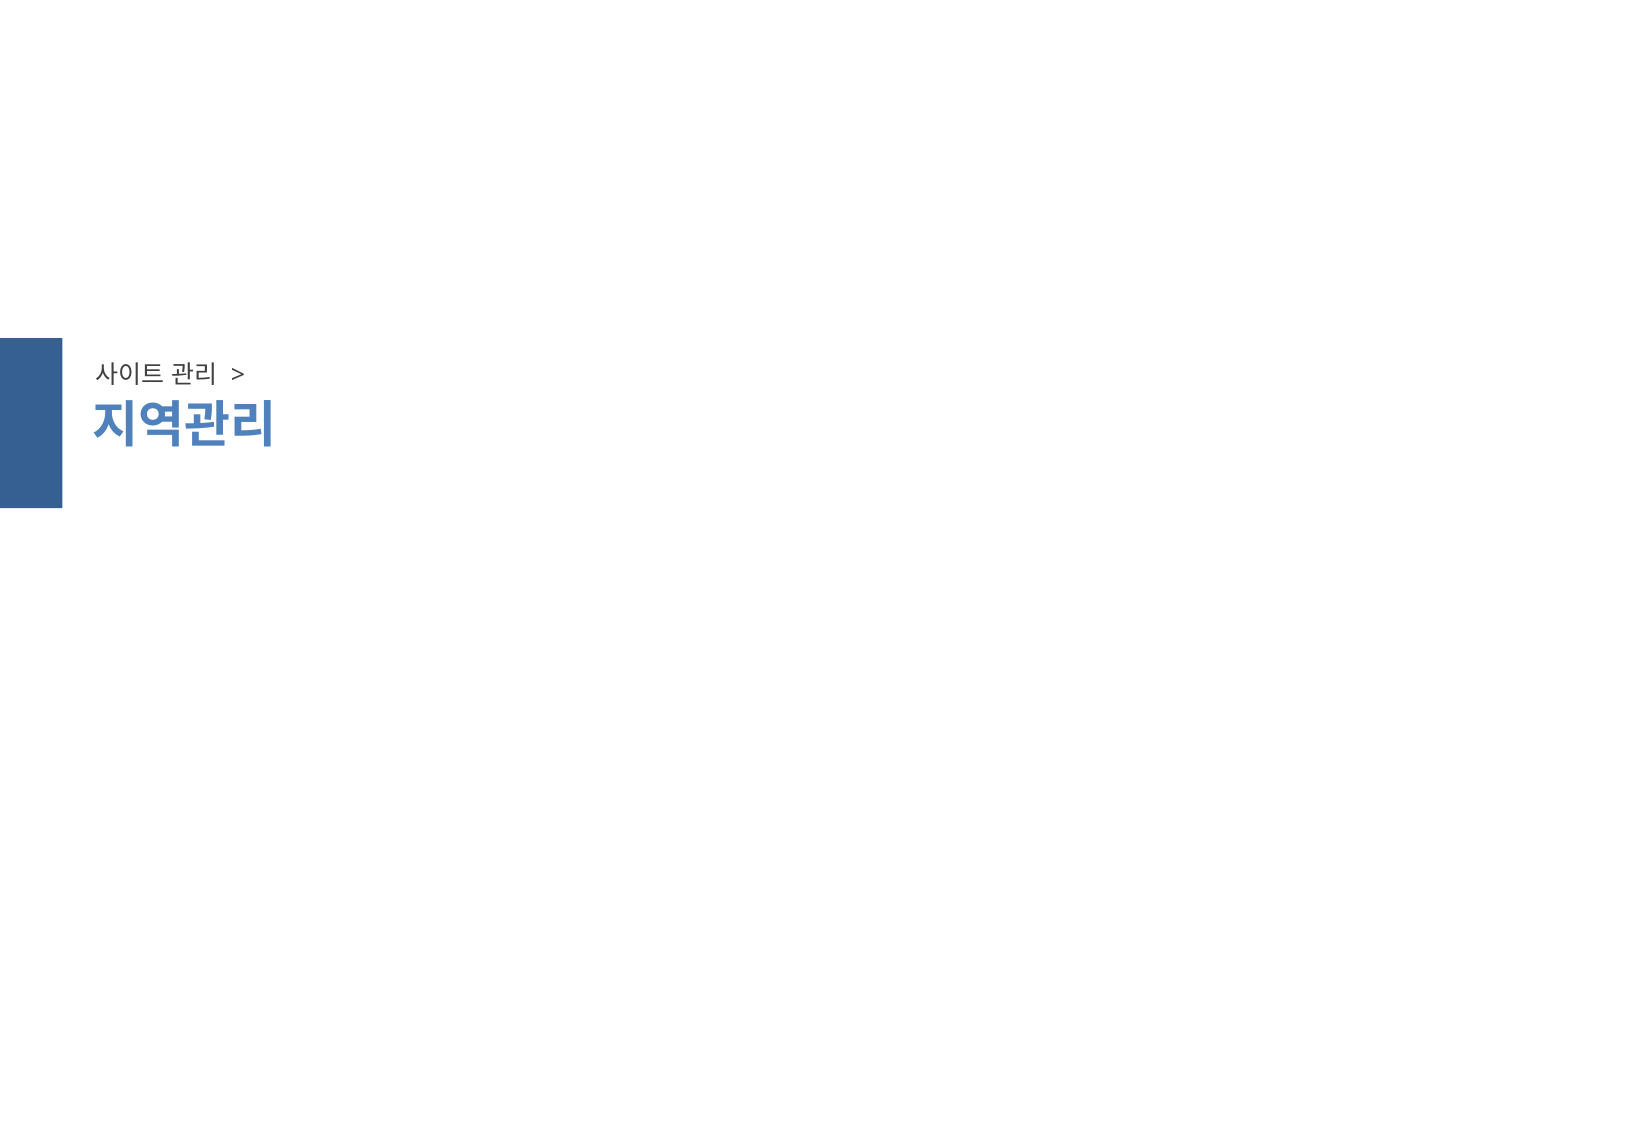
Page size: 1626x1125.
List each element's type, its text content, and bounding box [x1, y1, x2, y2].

text_box 사이트 관리 > [81, 351, 351, 397]
text_box [0, 338, 63, 509]
text_box 지역관리 [77, 385, 672, 460]
